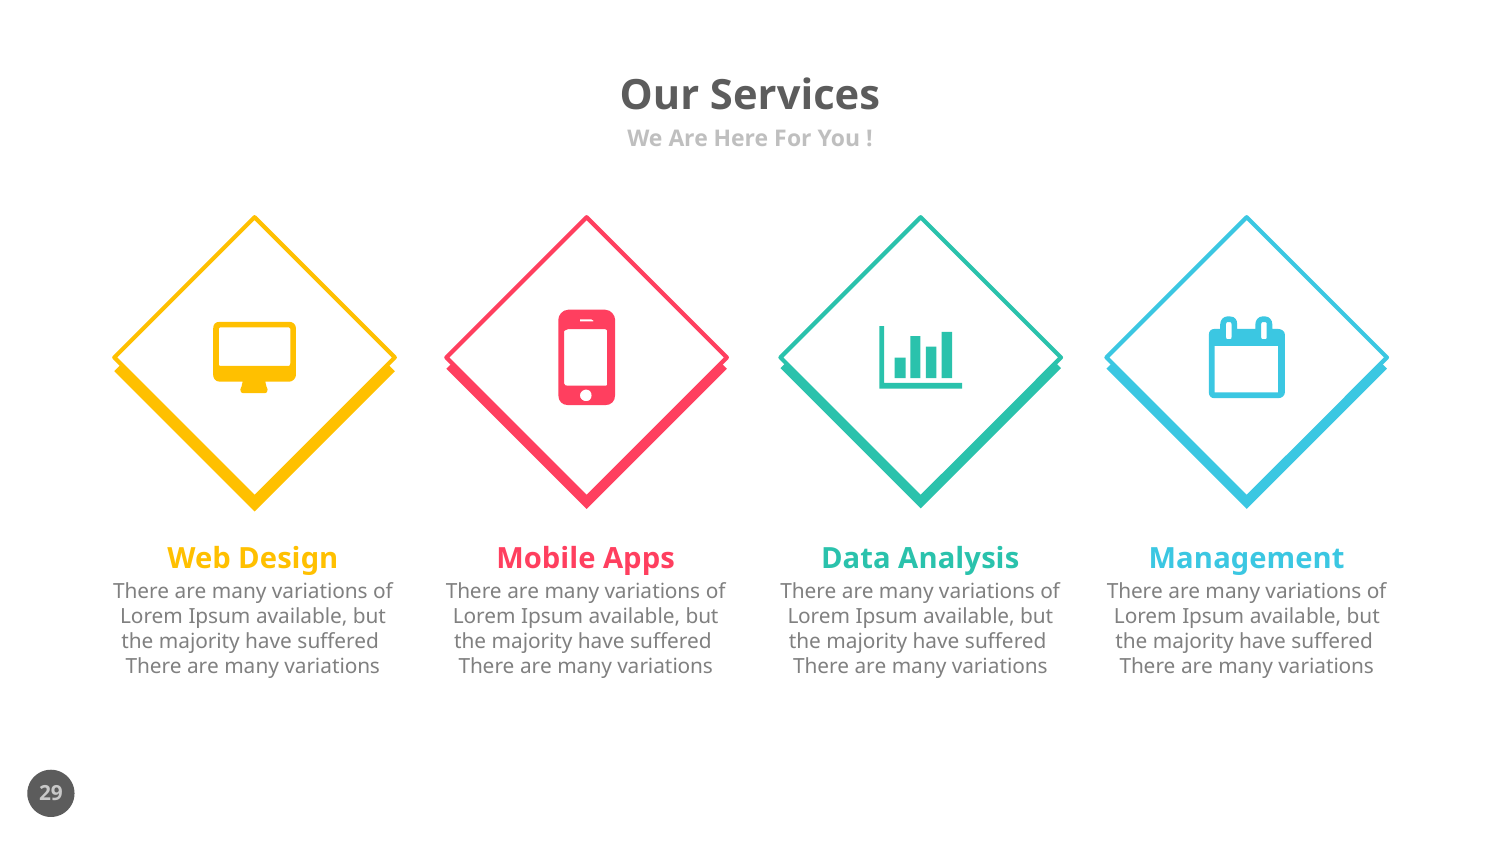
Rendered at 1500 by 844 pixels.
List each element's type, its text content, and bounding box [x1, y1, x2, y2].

text_box Management There are many variations of Lorem Ipsum available, but the majority have suffered There are many variations [1089, 531, 1404, 686]
text_box [112, 215, 397, 500]
text_box [879, 326, 963, 389]
text_box Mobile Apps There are many variations of Lorem Ipsum available, but the majority have suffered There are many variations [420, 531, 752, 686]
text_box [213, 321, 296, 394]
text_box [558, 309, 616, 406]
text_box Web Design There are many variations of Lorem Ipsum available, but the majority have suffered There are many variations [91, 531, 415, 686]
text_box [1104, 363, 1390, 512]
text_box [1208, 316, 1285, 399]
text_box [444, 215, 729, 500]
slide_number 29 [13, 770, 89, 816]
text_box [778, 363, 1064, 511]
text_box [444, 363, 729, 512]
text_box Data Analysis There are many variations of Lorem Ipsum available, but the majority have suffered There are many variations [756, 531, 1085, 686]
list We Are Here For You ! [412, 121, 1088, 155]
text_box [1104, 215, 1390, 500]
text_box [778, 215, 1064, 500]
title Our Services [287, 63, 1213, 122]
text_box [112, 365, 397, 514]
